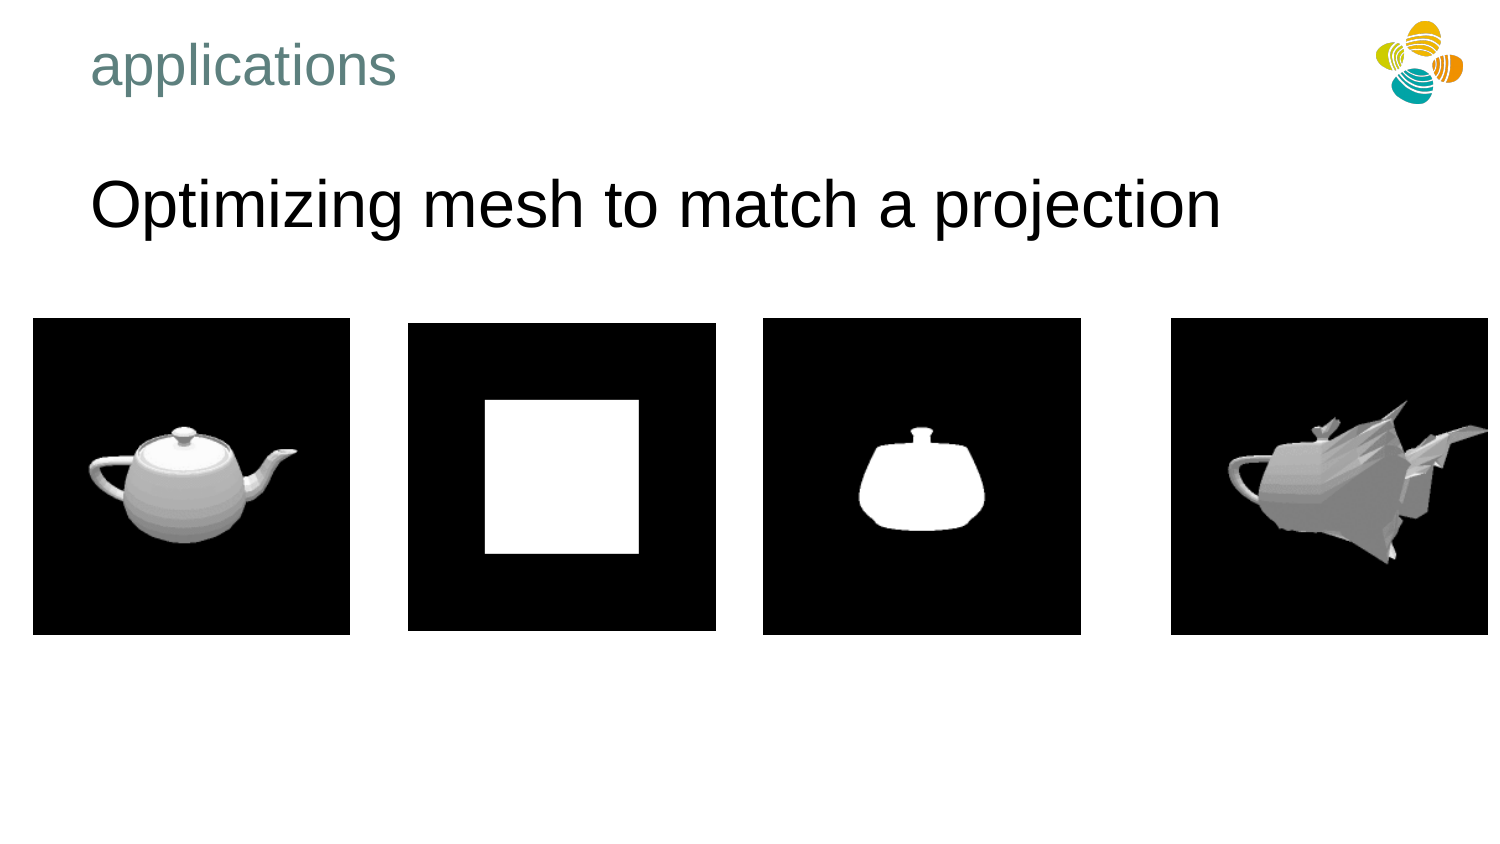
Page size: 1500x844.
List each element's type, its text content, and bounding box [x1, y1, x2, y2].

list Optimizing mesh to match a projection [75, 146, 1425, 754]
picture [1376, 21, 1463, 104]
picture [1171, 318, 1489, 635]
picture [407, 322, 716, 631]
title applications [75, 21, 988, 104]
picture [33, 318, 351, 635]
picture [763, 318, 1081, 635]
